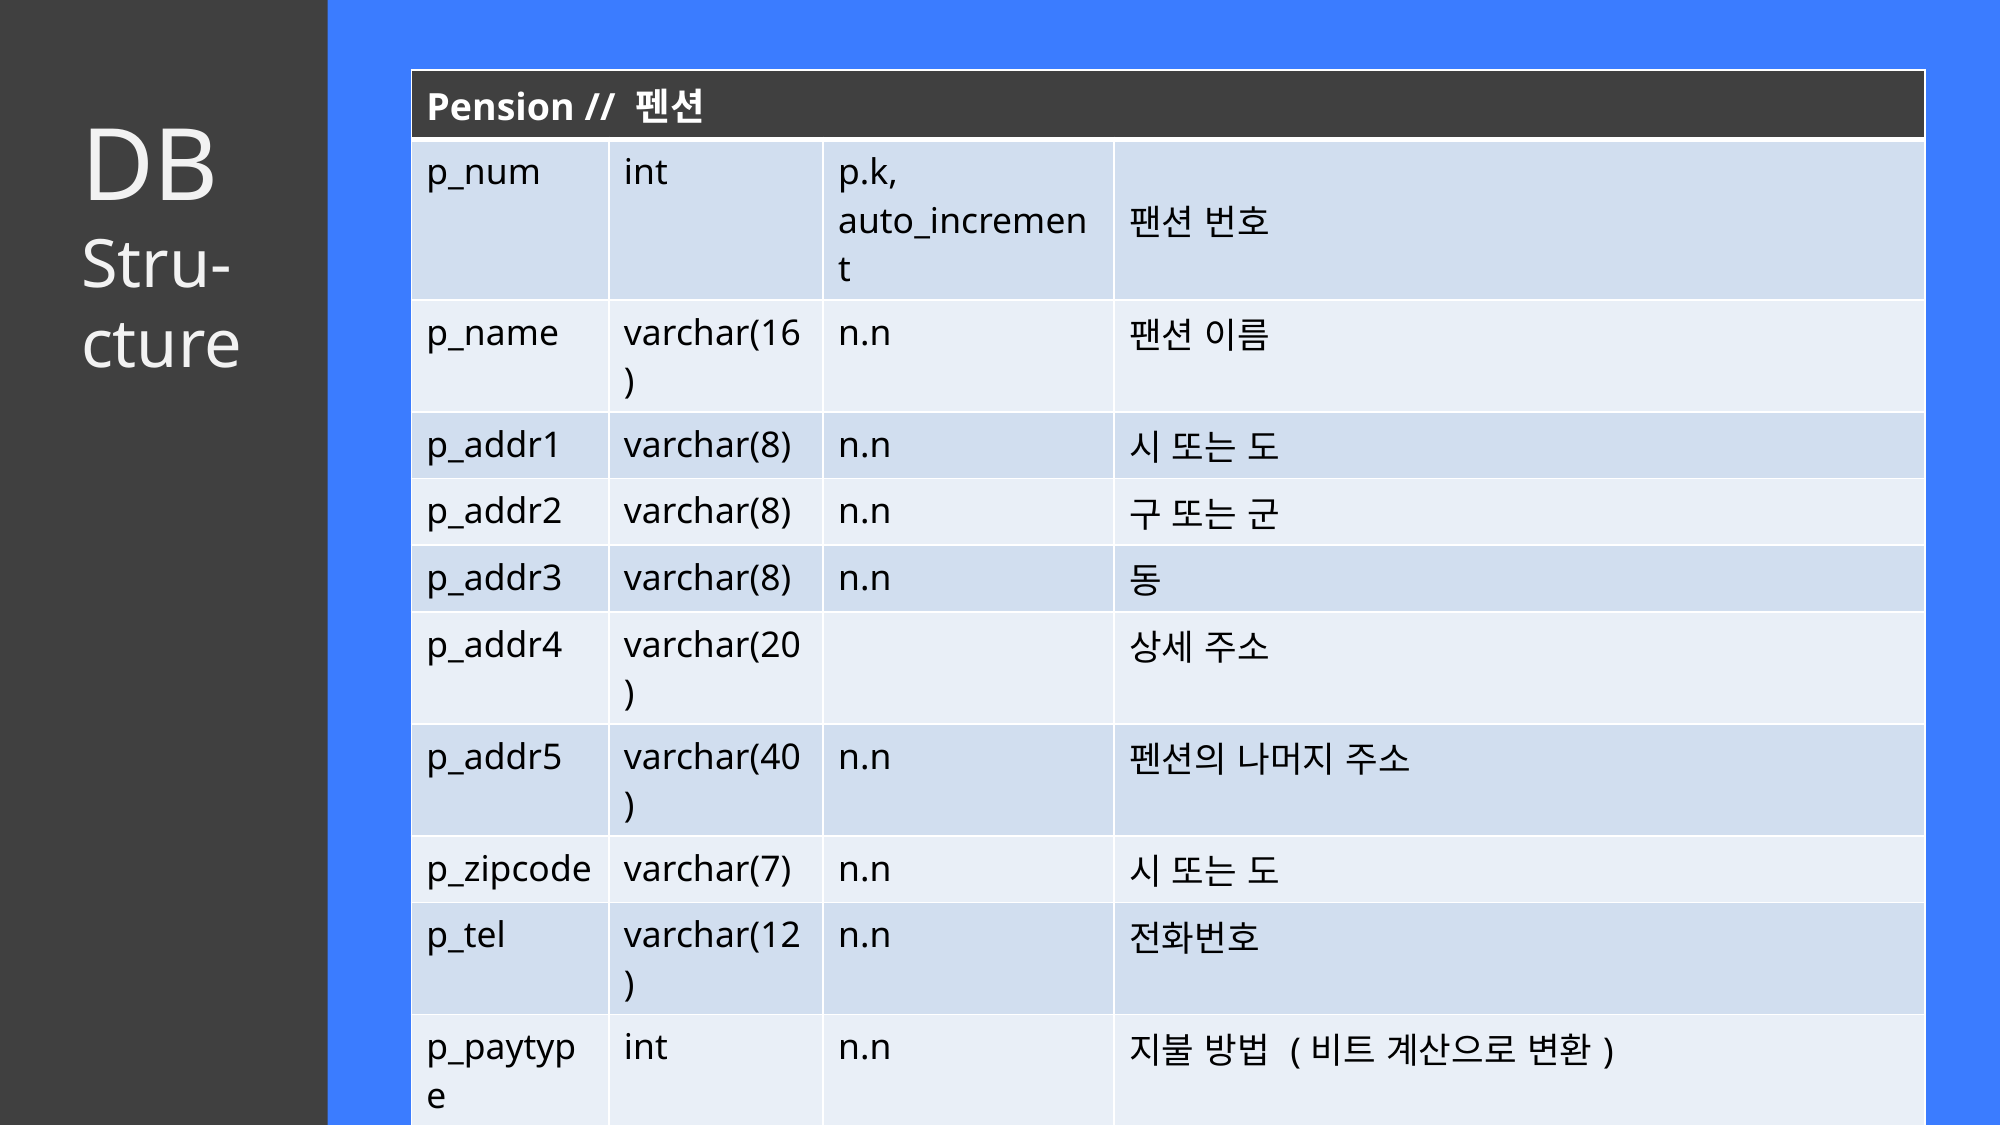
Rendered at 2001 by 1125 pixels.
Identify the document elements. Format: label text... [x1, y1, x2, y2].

table_cell varchar(12) [610, 903, 822, 1014]
table_cell n.n [824, 725, 1113, 835]
table_cell p_addr5 [412, 725, 608, 835]
table_cell p_zipcode [412, 837, 608, 902]
table_cell p_paytype [412, 1015, 608, 1125]
text_box DB Stru- cture [66, 93, 258, 388]
table_cell varchar(16) [610, 301, 822, 411]
table_cell p_tel [412, 903, 608, 1014]
table_cell n.n [824, 301, 1113, 411]
table_cell int [610, 1015, 822, 1125]
table_cell varchar(7) [610, 837, 822, 902]
table_cell 팬션 이름 [1115, 301, 1924, 411]
table_cell varchar(8) [610, 413, 822, 478]
table_header Pension // 펜션 [412, 71, 1924, 137]
table_cell varchar(20) [610, 613, 822, 723]
table_cell p_addr4 [412, 613, 608, 723]
text_box [0, 0, 329, 1125]
table_cell 지불 방법 (비트 계산으로 변환) [1115, 1015, 1924, 1125]
table_cell varchar(8) [610, 546, 822, 611]
table_cell [824, 613, 1113, 723]
table_cell n.n [824, 413, 1113, 478]
table_cell 전화번호 [1115, 903, 1924, 1014]
table_cell n.n [824, 479, 1113, 544]
table_cell p_name [412, 301, 608, 411]
table_cell p.k, auto_increment [824, 142, 1113, 299]
table_cell n.n [824, 903, 1113, 1014]
table_cell varchar(8) [610, 479, 822, 544]
table_cell 팬션 번호 [1115, 142, 1924, 299]
table_cell varchar(40) [610, 725, 822, 835]
table_cell 상세 주소 [1115, 613, 1924, 723]
table_cell p_addr1 [412, 413, 608, 478]
table_cell n.n [824, 1015, 1113, 1125]
table_cell p_addr2 [412, 479, 608, 544]
table_cell 구 또는 군 [1115, 479, 1924, 544]
table_cell p_addr3 [412, 546, 608, 611]
table_cell n.n [824, 837, 1113, 902]
table_cell 펜션의 나머지 주소 [1115, 725, 1924, 835]
table_cell n.n [824, 546, 1113, 611]
table_cell 시 또는 도 [1115, 413, 1924, 478]
table_cell 동 [1115, 546, 1924, 611]
table_cell int [610, 142, 822, 299]
table_cell 시 또는 도 [1115, 837, 1924, 902]
table_cell p_num [412, 142, 608, 299]
